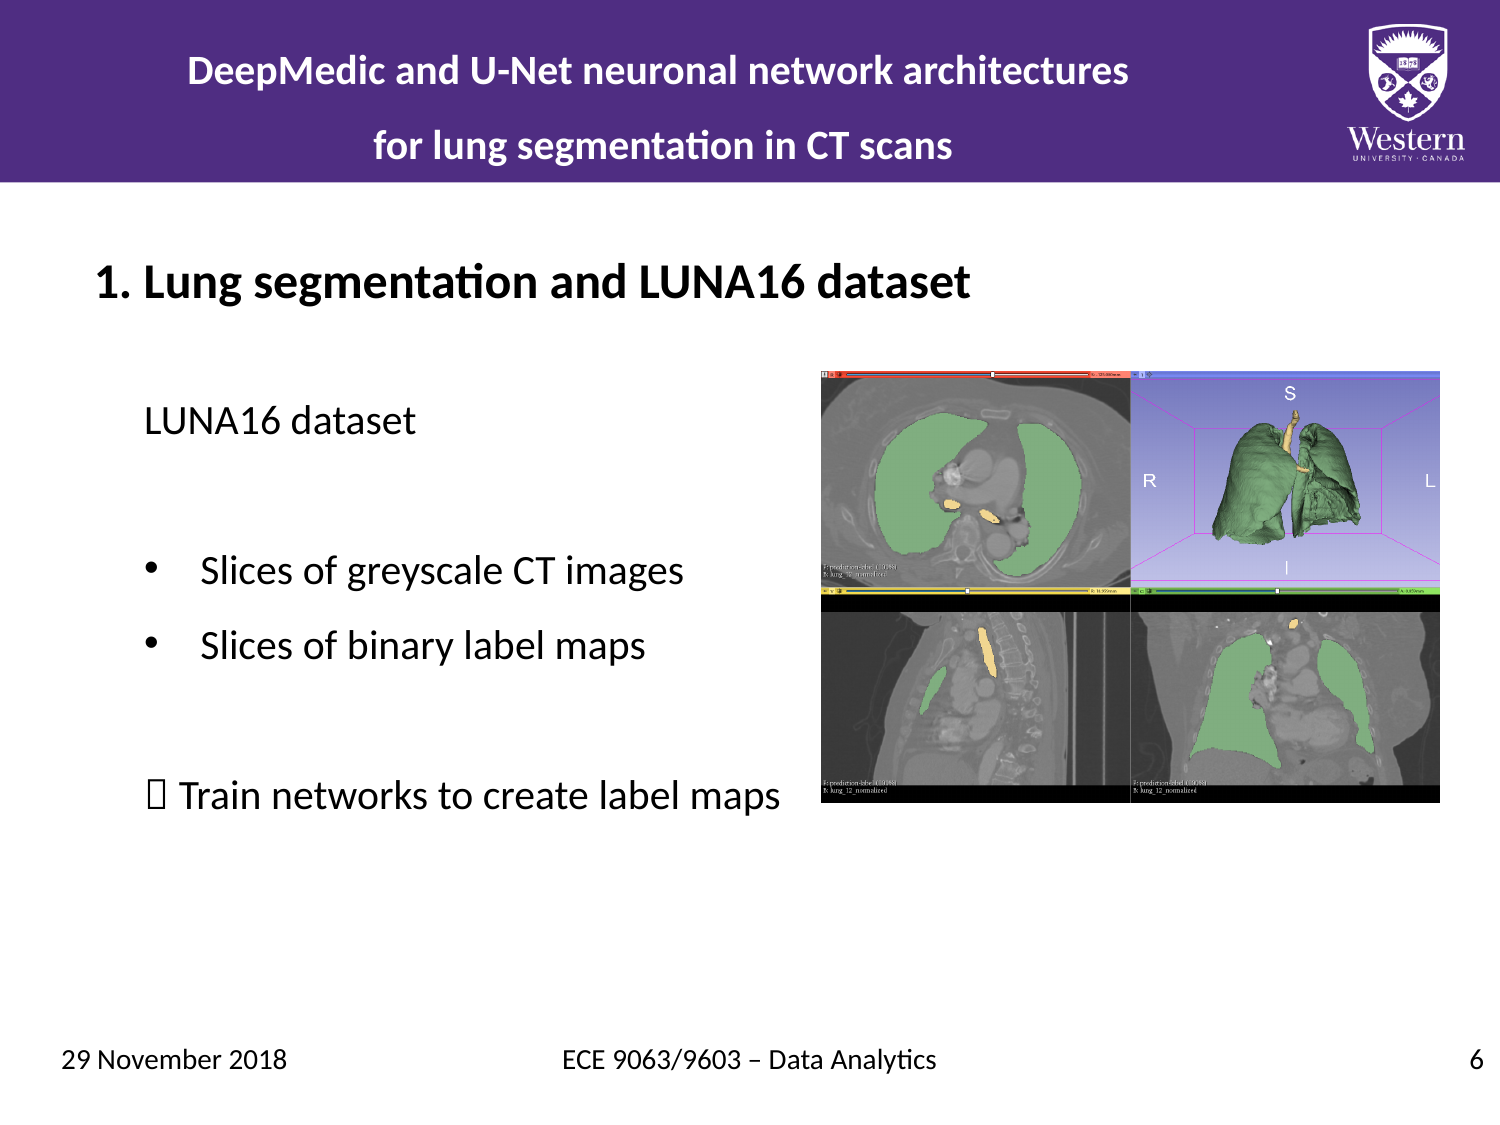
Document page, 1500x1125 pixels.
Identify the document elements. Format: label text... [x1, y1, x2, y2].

text_box 1. Lung segmentation and LUNA16 dataset [79, 241, 987, 316]
picture [821, 371, 1440, 803]
picture [1333, 0, 1480, 181]
text_box LUNA16 dataset Slices of greyscale CT images Slices of binary label maps  Train networks to create label maps [129, 360, 797, 825]
